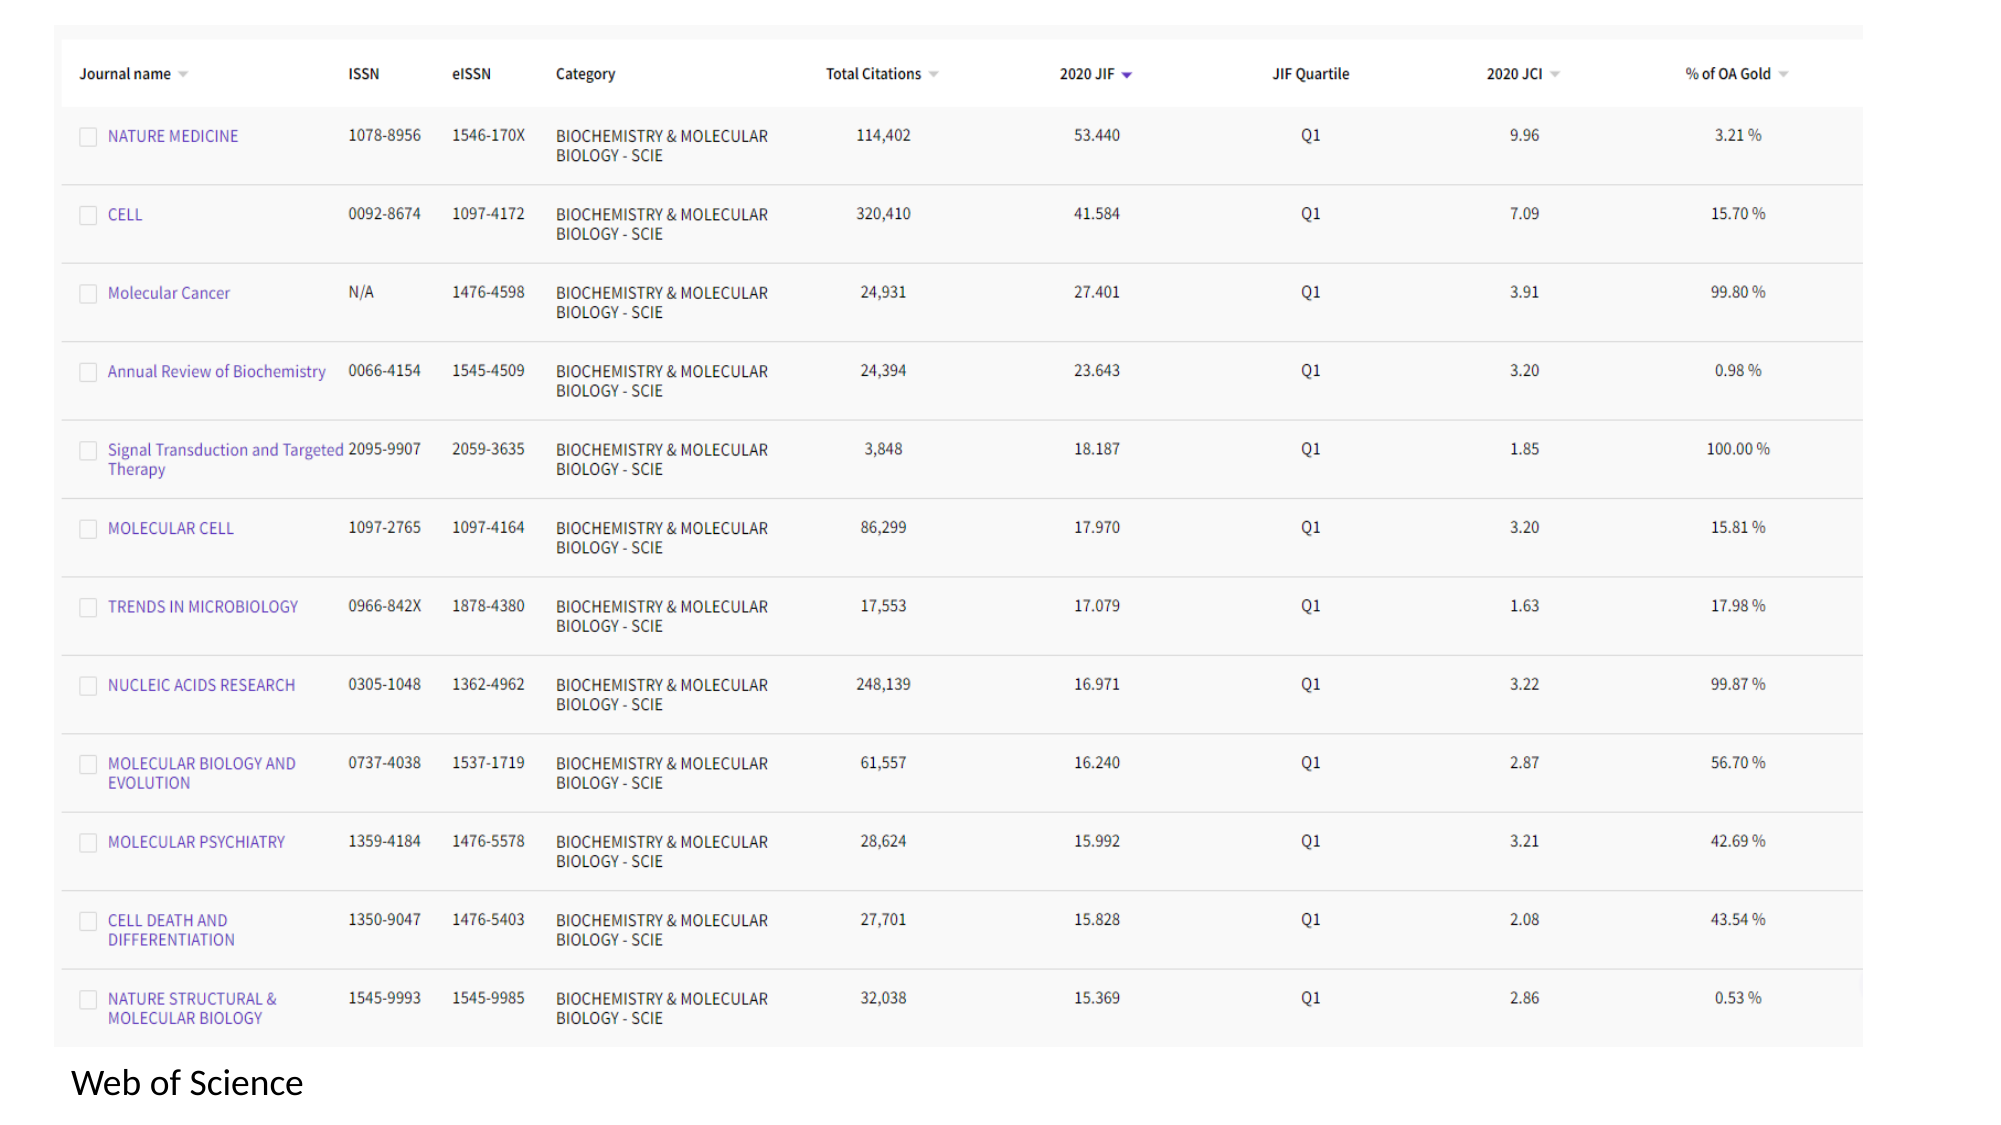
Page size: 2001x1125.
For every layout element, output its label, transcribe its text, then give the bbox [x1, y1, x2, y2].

text_box Web of Science [56, 1050, 320, 1110]
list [54, 25, 1863, 1047]
